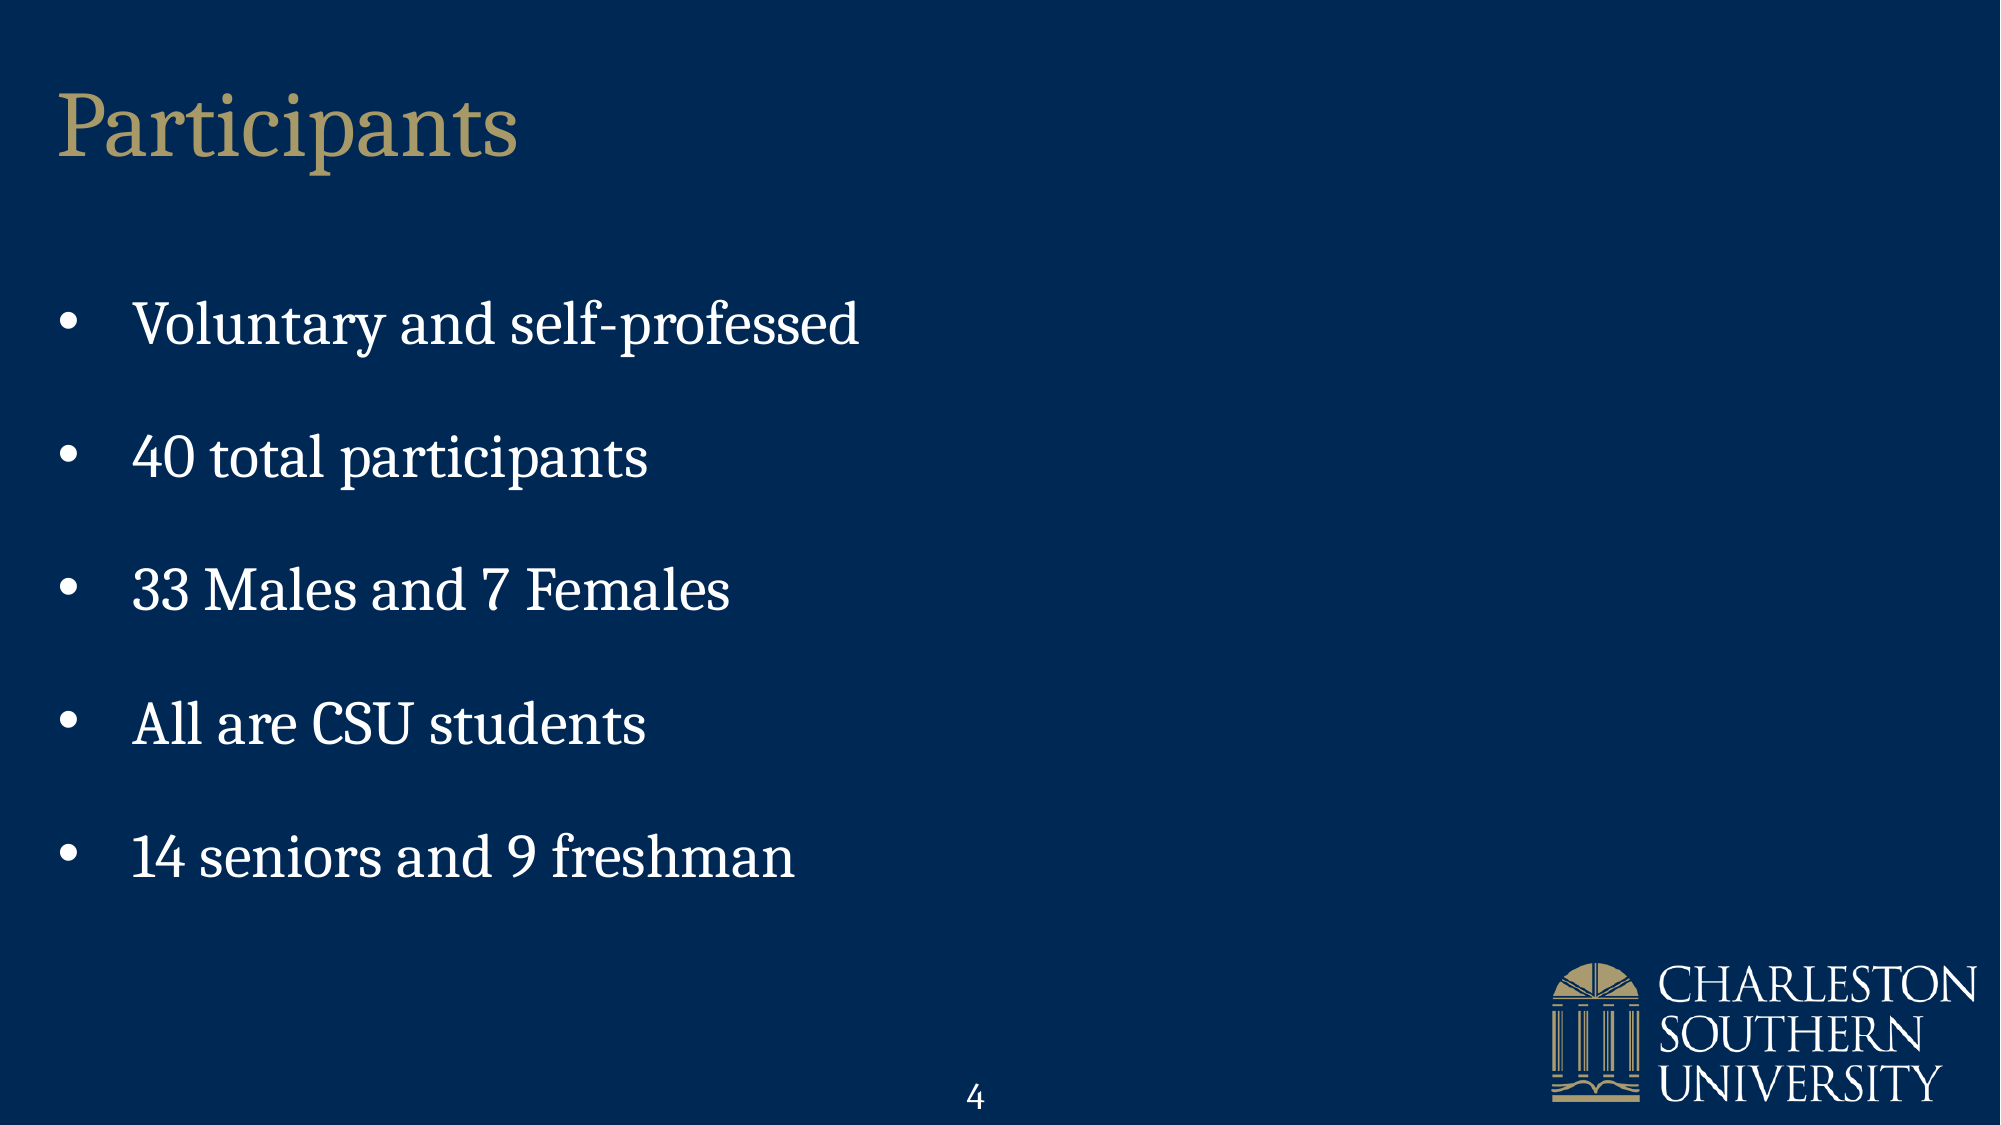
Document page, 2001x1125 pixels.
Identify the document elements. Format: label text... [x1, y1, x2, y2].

text_box Voluntary and self-professed 40 total participants 33 Males and 7 Females All are CSU students 14 seniors and 9 freshman [42, 236, 1955, 913]
text_box 4 [951, 1064, 1000, 1125]
picture [1551, 963, 1977, 1102]
text_box Participants [41, 68, 1954, 332]
